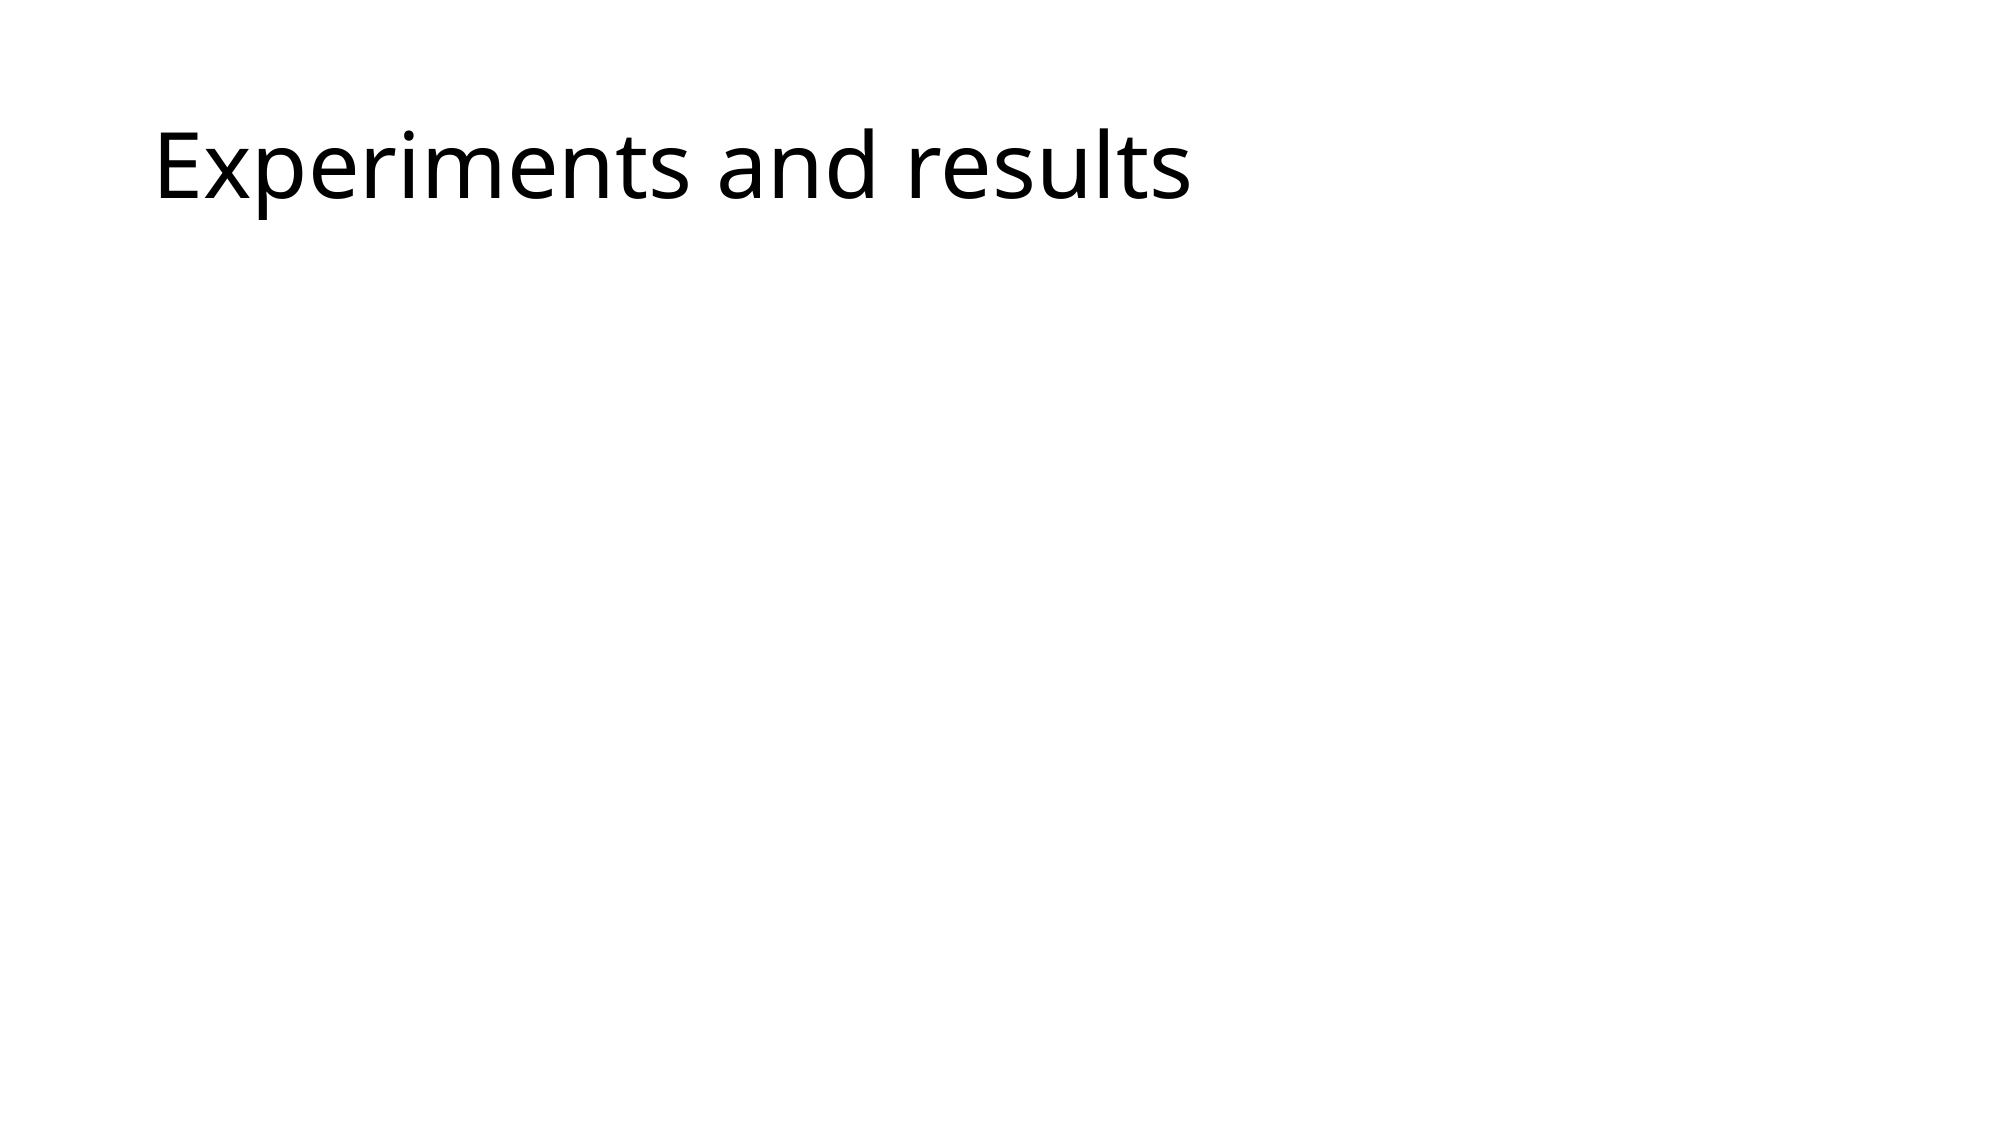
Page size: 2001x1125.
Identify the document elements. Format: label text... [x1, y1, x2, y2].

title Experiments and results [137, 59, 1863, 278]
